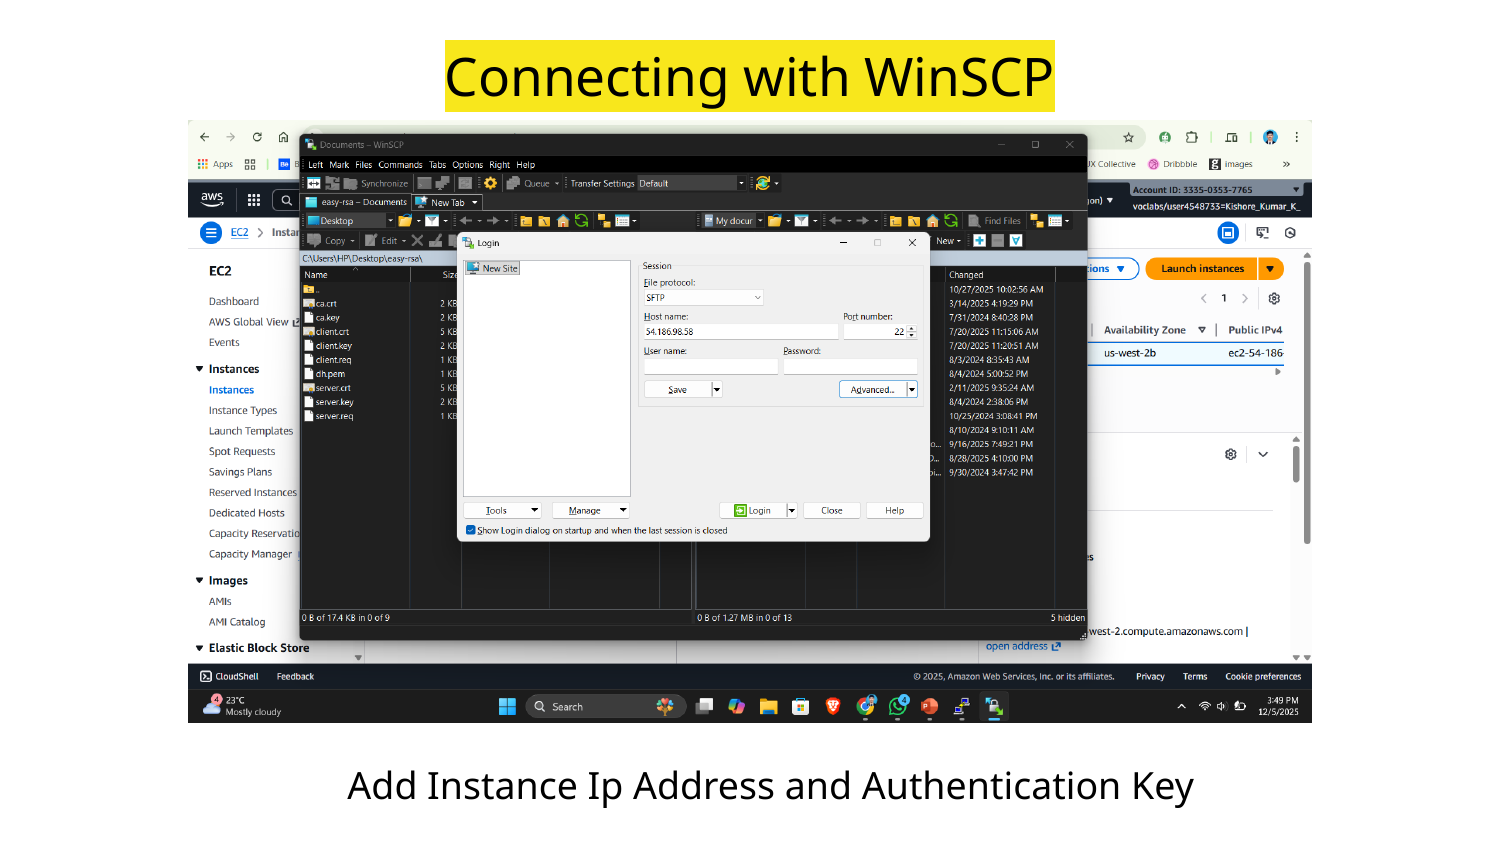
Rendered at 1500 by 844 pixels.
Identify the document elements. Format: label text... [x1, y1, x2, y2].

picture [188, 120, 1312, 724]
list Add Instance Ip Address and Authentication Key [72, 724, 1471, 798]
title Connecting with WinSCP [51, 28, 1449, 123]
